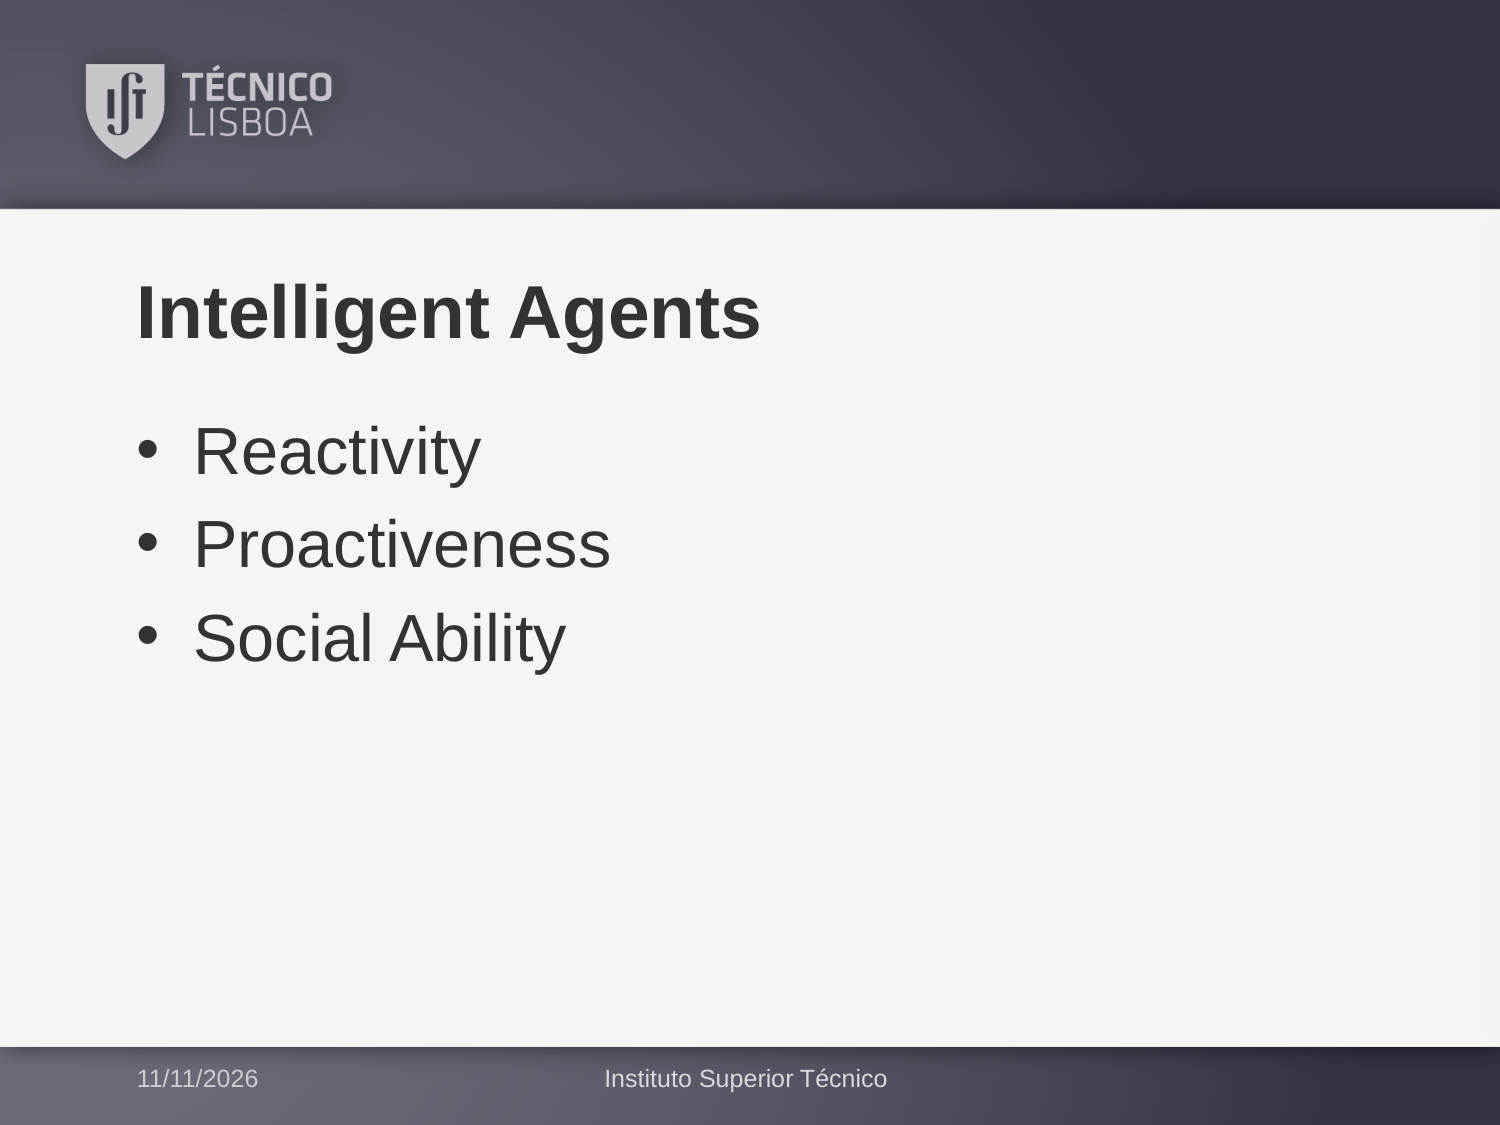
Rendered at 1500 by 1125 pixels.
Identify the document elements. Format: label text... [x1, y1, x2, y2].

list Reactivity Proactiveness Social Ability [121, 400, 1378, 1005]
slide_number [121, 1052, 425, 1103]
title Intelligent Agents [121, 237, 1378, 381]
picture [0, 0, 1500, 1125]
footer Instituto Superior Técnico [512, 1052, 988, 1103]
